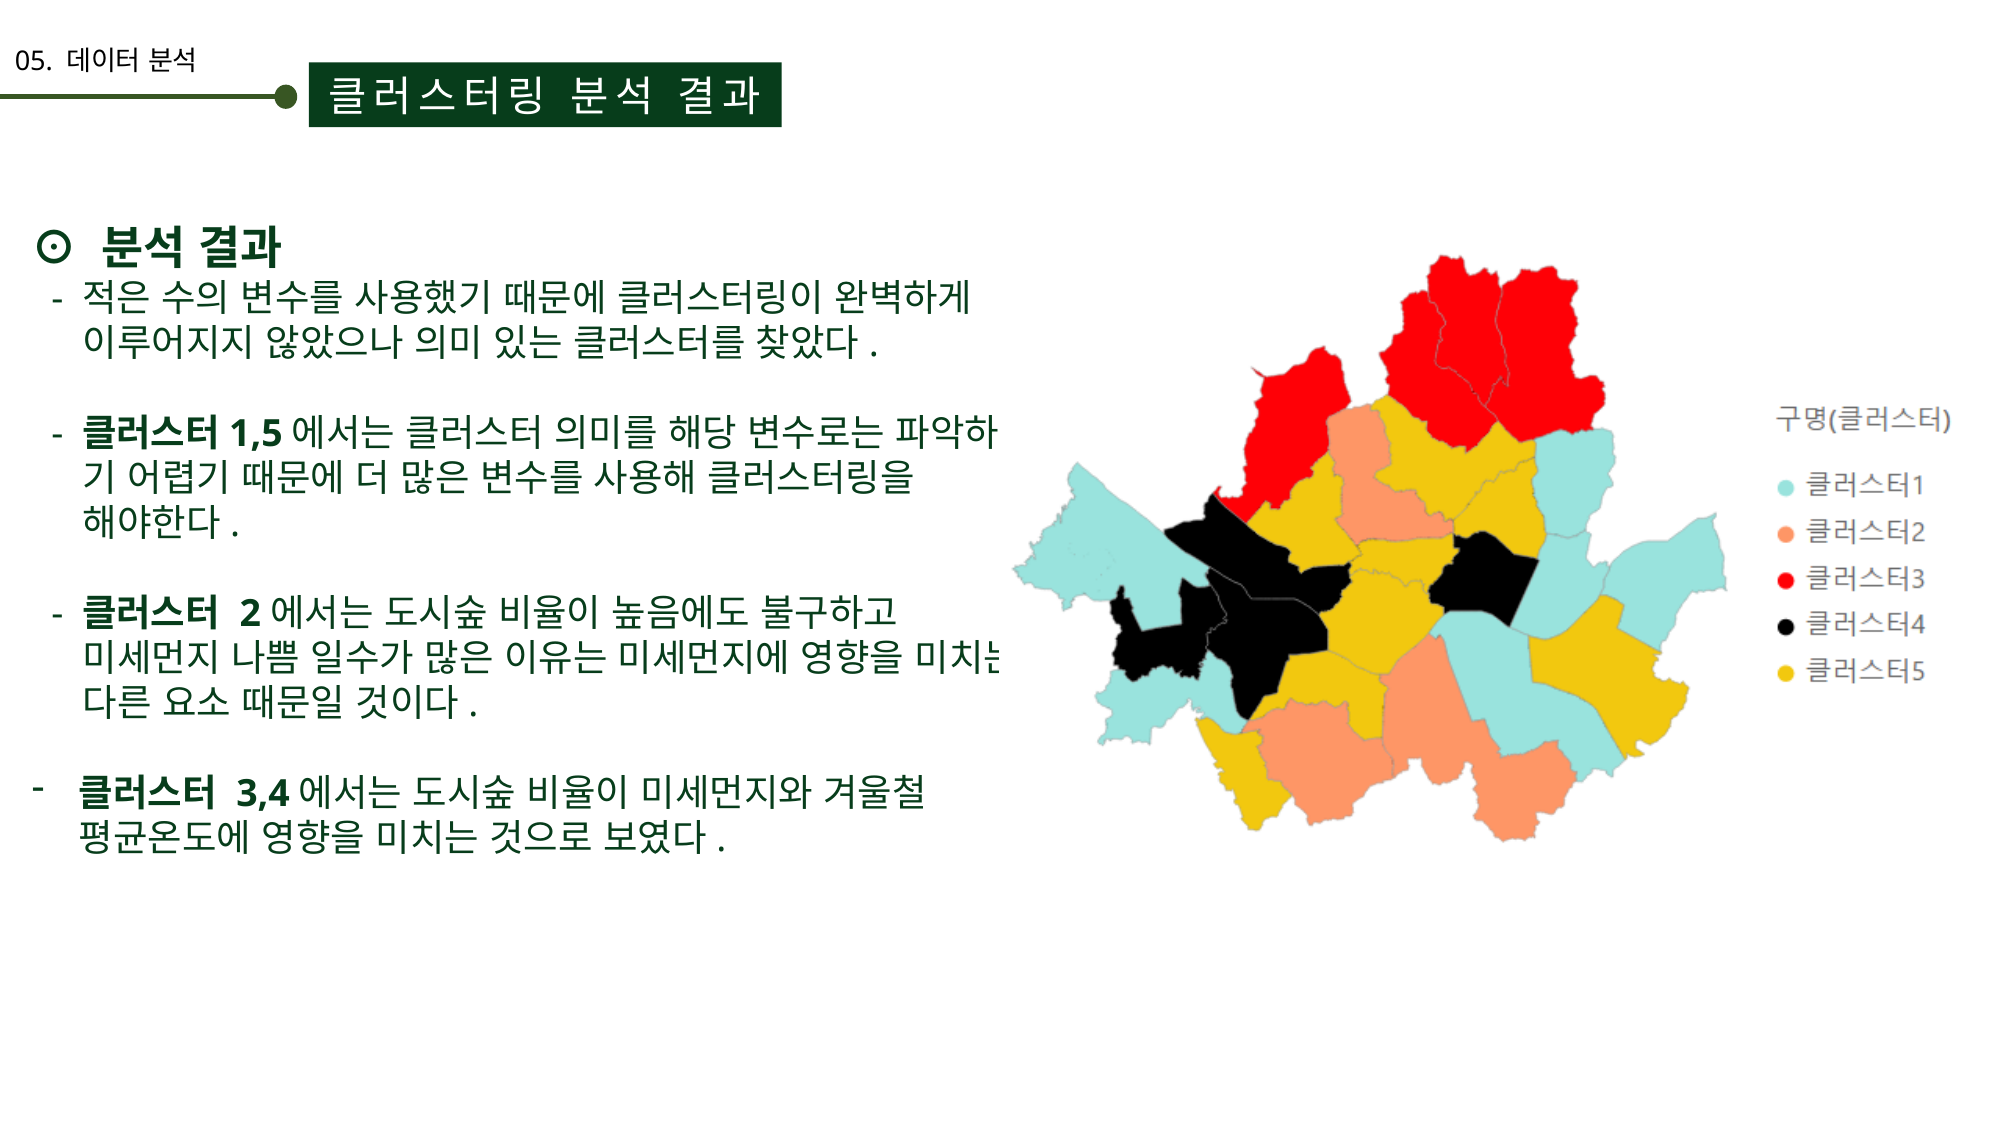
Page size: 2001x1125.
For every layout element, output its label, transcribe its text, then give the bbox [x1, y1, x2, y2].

text_box 클러스터링 분석 결과 [308, 62, 782, 128]
text_box 05. 데이터 분석 [0, 35, 277, 83]
picture [999, 235, 1972, 890]
text_box [273, 83, 299, 110]
text_box ⊙ 분석 결과 - 적은 수의 변수를 사용했기 때문에 클러스터링이 완벽하게 이루어지지 않았으나 의미 있는 클러스터를 찾았다. - 클러스터1,5에서는 클러스터 의미를 해당 변수로는 파악하 기 어렵기 때문에 더 많은 변수를 사용해 클러스터링을 해야한다. - 클러스터 2에서는 도시숲 비율이 높음에도 불구하고 미세먼지 나쁨 일수가 많은 이유는 미세먼지에 영향을 미치는 다른 요소 때문일 것이다. 클러스터 3,4에서는 도시숲 비율이 미세먼지와 겨울철 평균온도에 영향을 미치는 것으로 보였다. [17, 211, 1074, 867]
